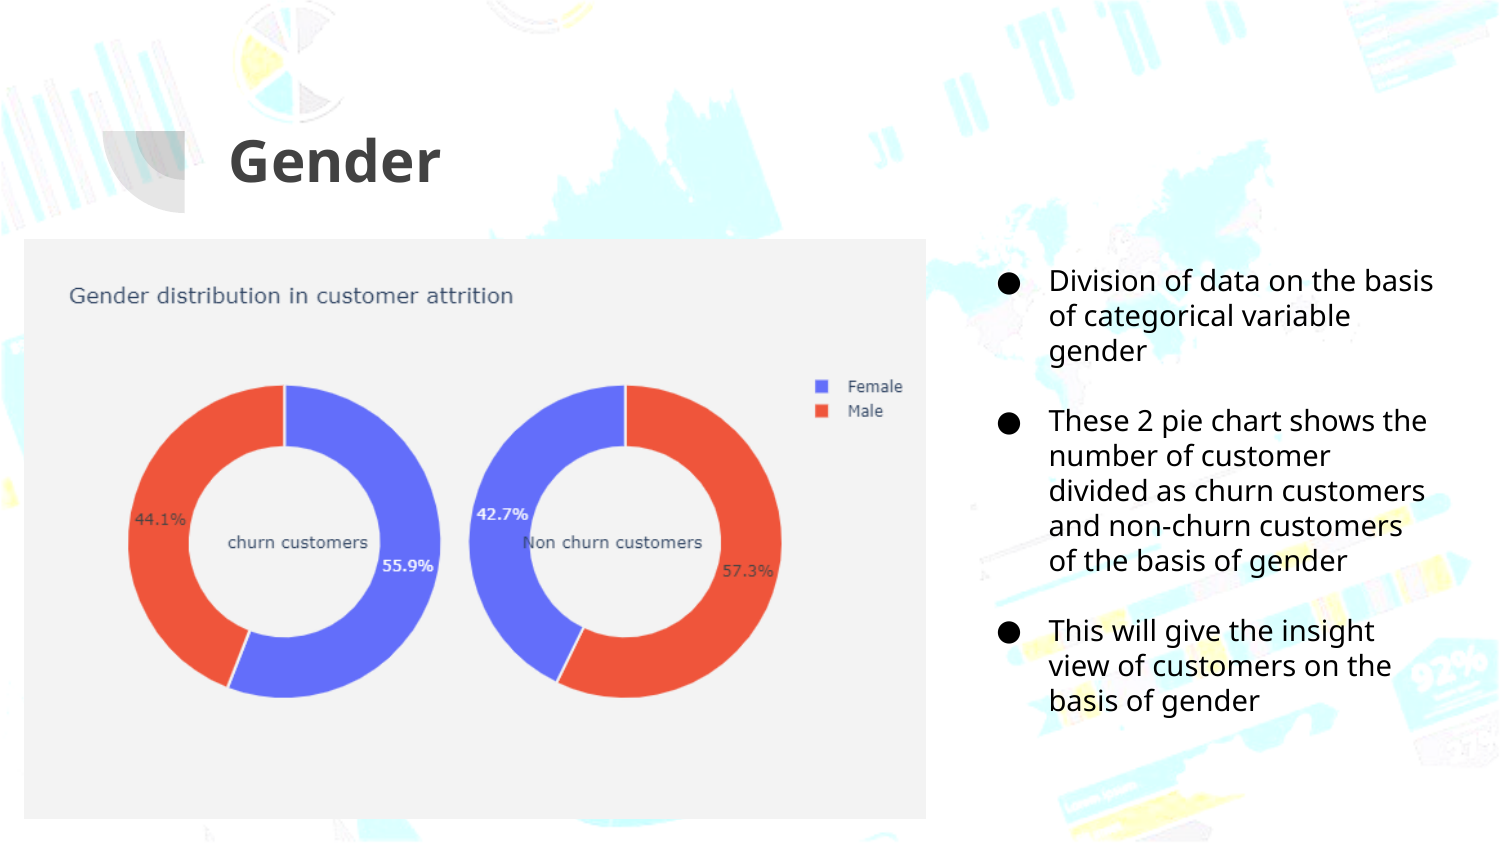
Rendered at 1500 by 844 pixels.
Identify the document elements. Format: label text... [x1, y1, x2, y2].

title Gender [213, 109, 1368, 204]
picture [0, 0, 1500, 844]
text_box Division of data on the basis of categorical variable gender These 2 pie chart shows the number of customer divided as churn customers and non-churn customers of the basis of gender This will give the insight view of customers on the basis of gender [958, 247, 1452, 816]
